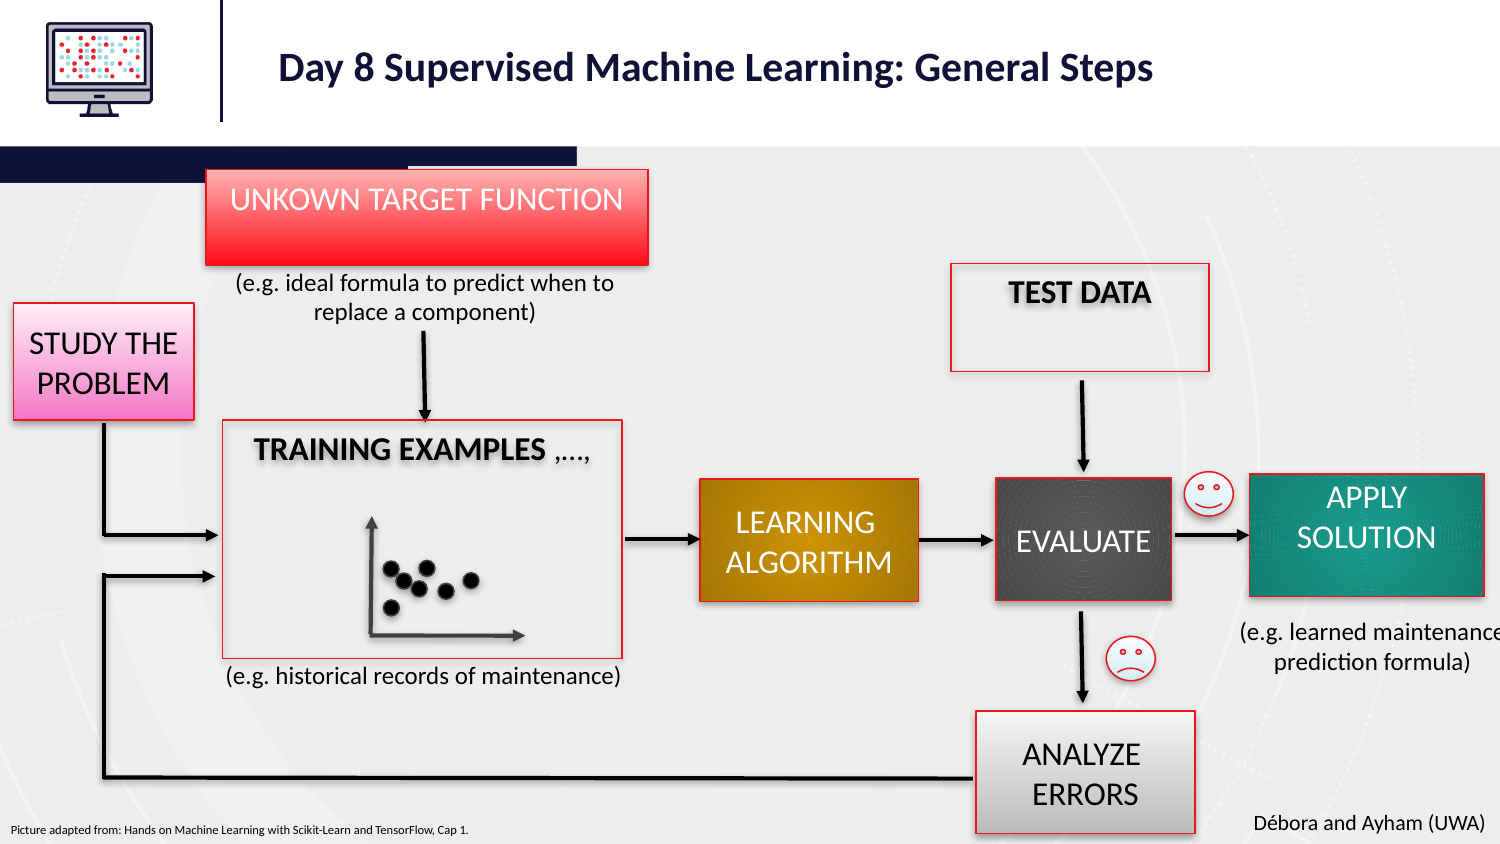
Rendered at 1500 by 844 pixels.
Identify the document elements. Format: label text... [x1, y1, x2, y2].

picture [0, 0, 1500, 814]
list Day 8 Supervised Machine Learning: General Steps [263, 32, 1404, 106]
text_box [13, 169, 1500, 834]
text_box Picture adapted from: Hands on Machine Learning with Scikit-Learn and TensorFlow, Cap 1. [0, 814, 484, 844]
picture [484, 834, 1500, 844]
